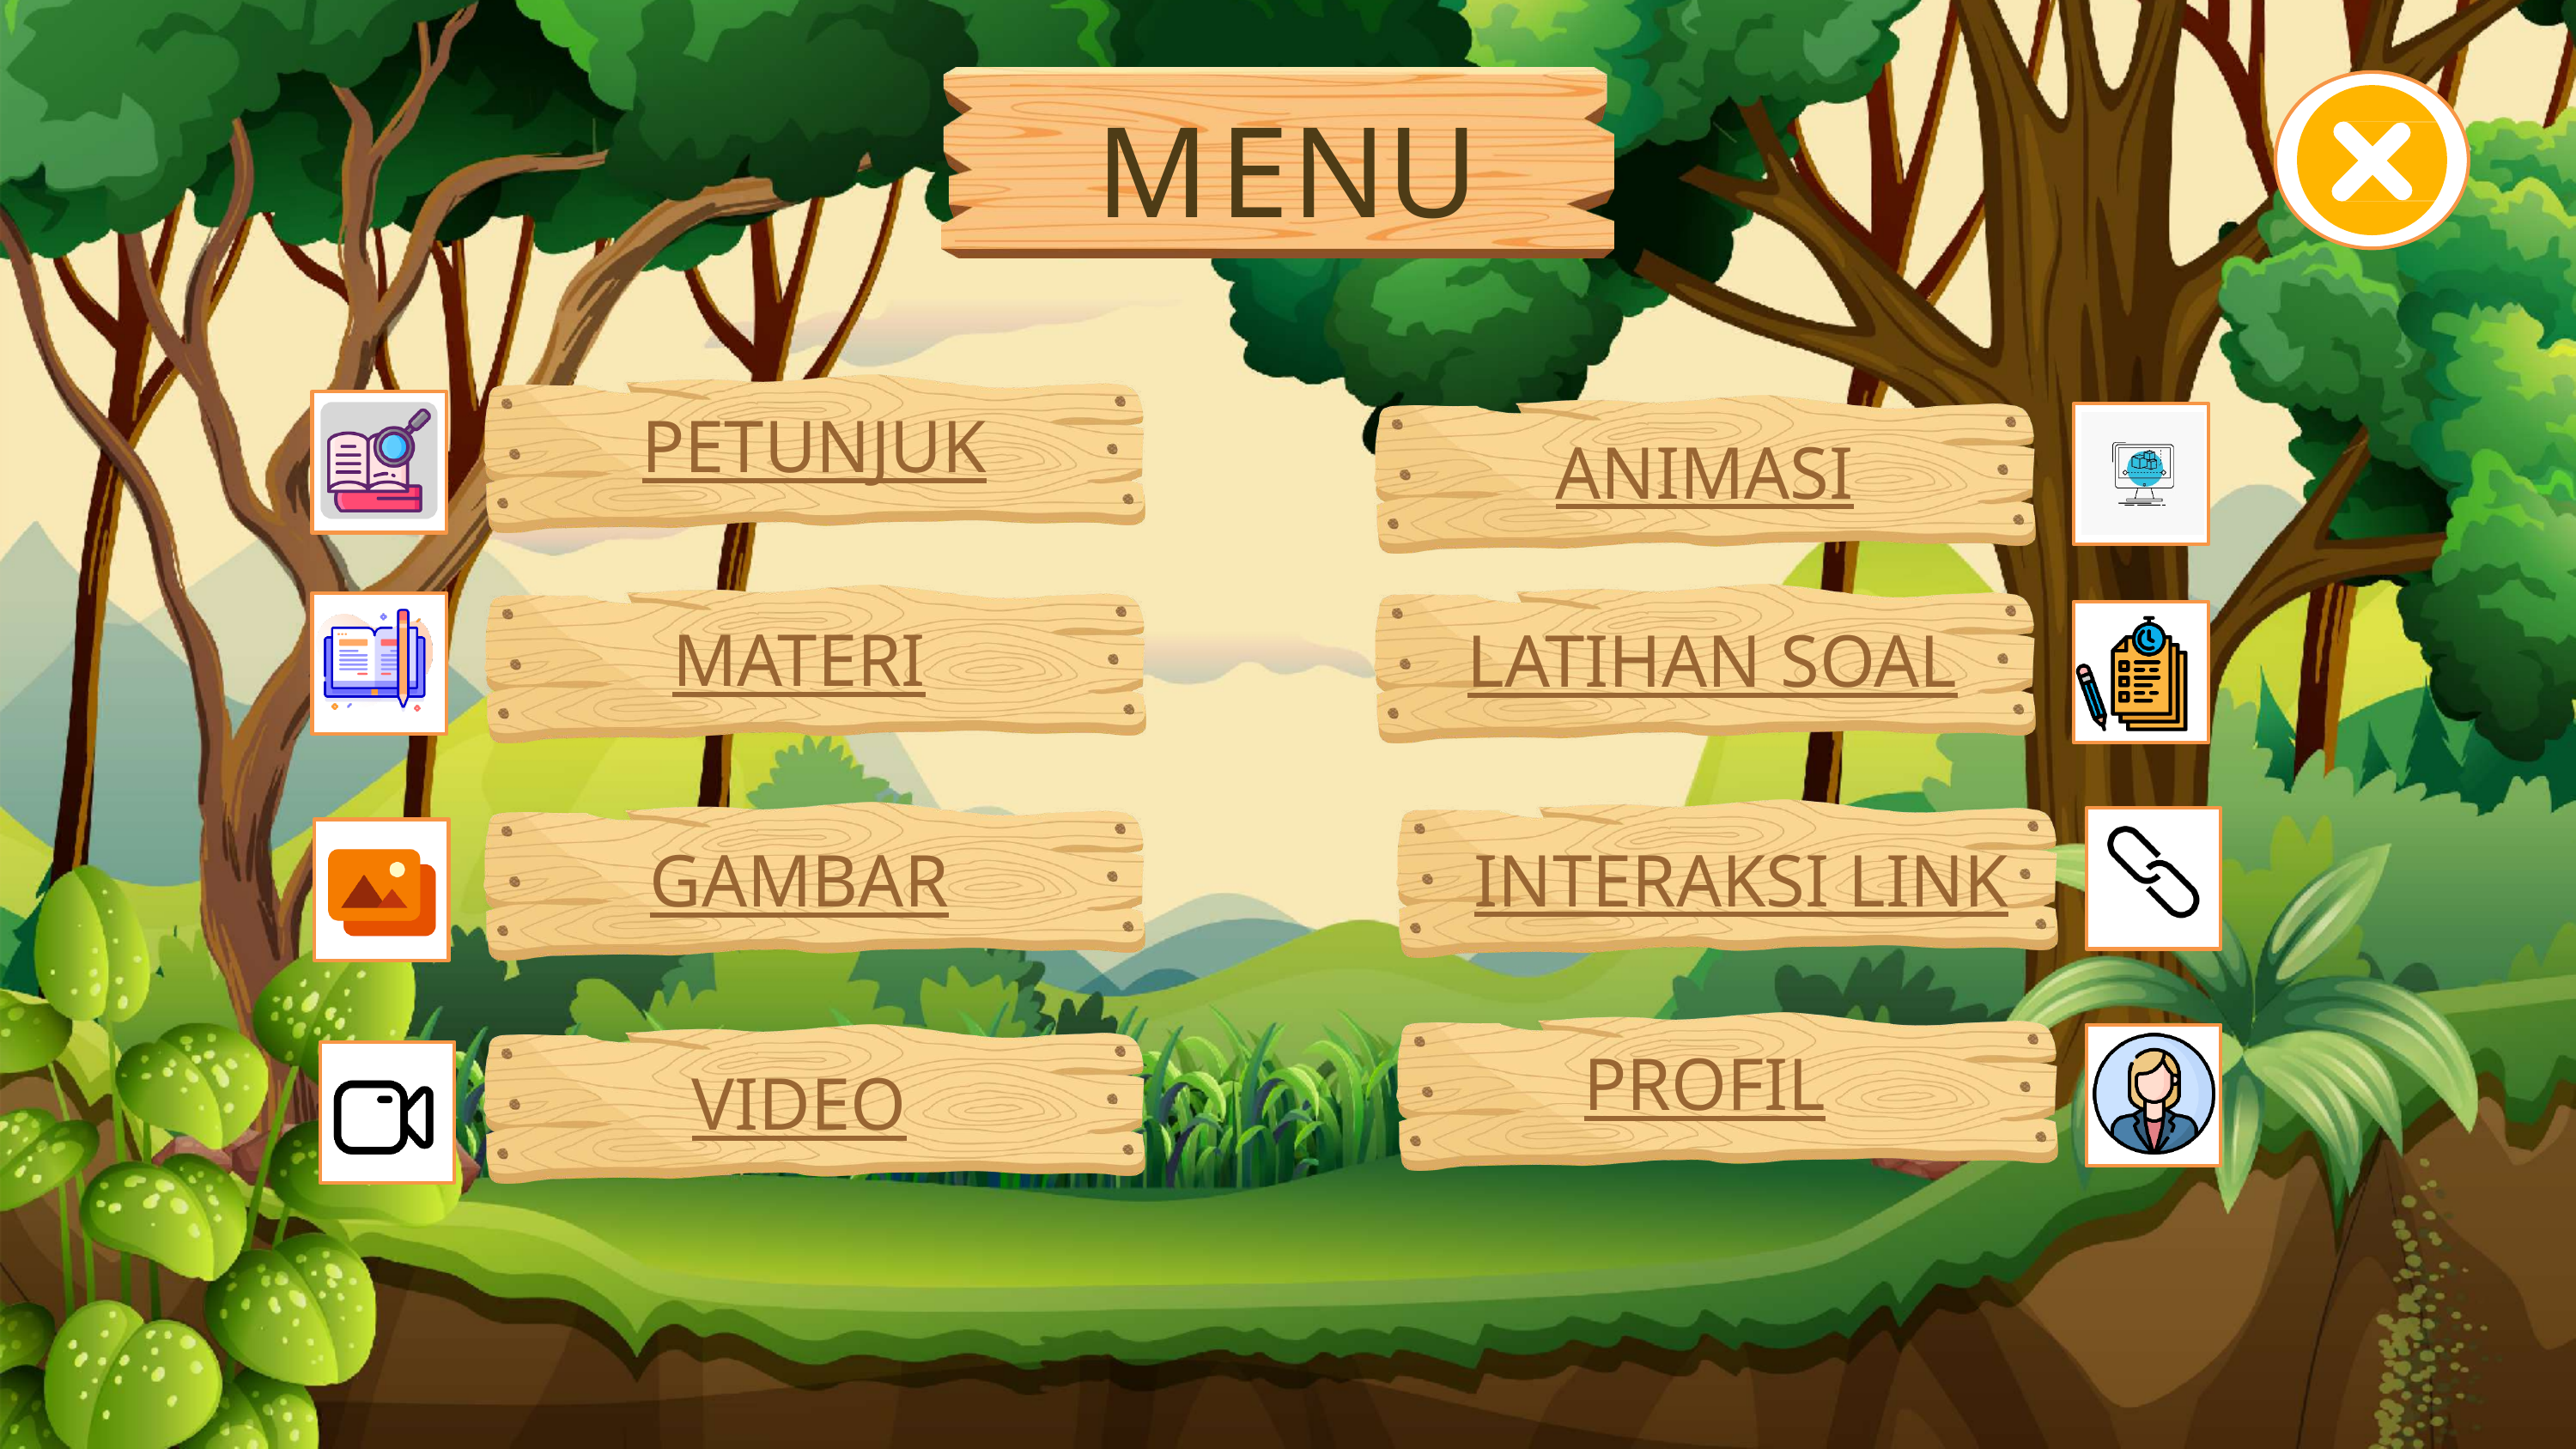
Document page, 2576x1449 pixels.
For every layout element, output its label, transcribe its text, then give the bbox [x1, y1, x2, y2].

text_box [310, 390, 448, 535]
text_box [2273, 70, 2471, 251]
text_box [313, 817, 451, 962]
text_box [310, 591, 448, 736]
text_box [319, 1040, 456, 1185]
text_box [2297, 85, 2447, 236]
text_box [2085, 806, 2222, 951]
text_box [2072, 402, 2210, 546]
text_box [2085, 1023, 2222, 1167]
title MENU [1093, 264, 1482, 335]
picture [0, 0, 2576, 1449]
text_box [2072, 600, 2210, 744]
